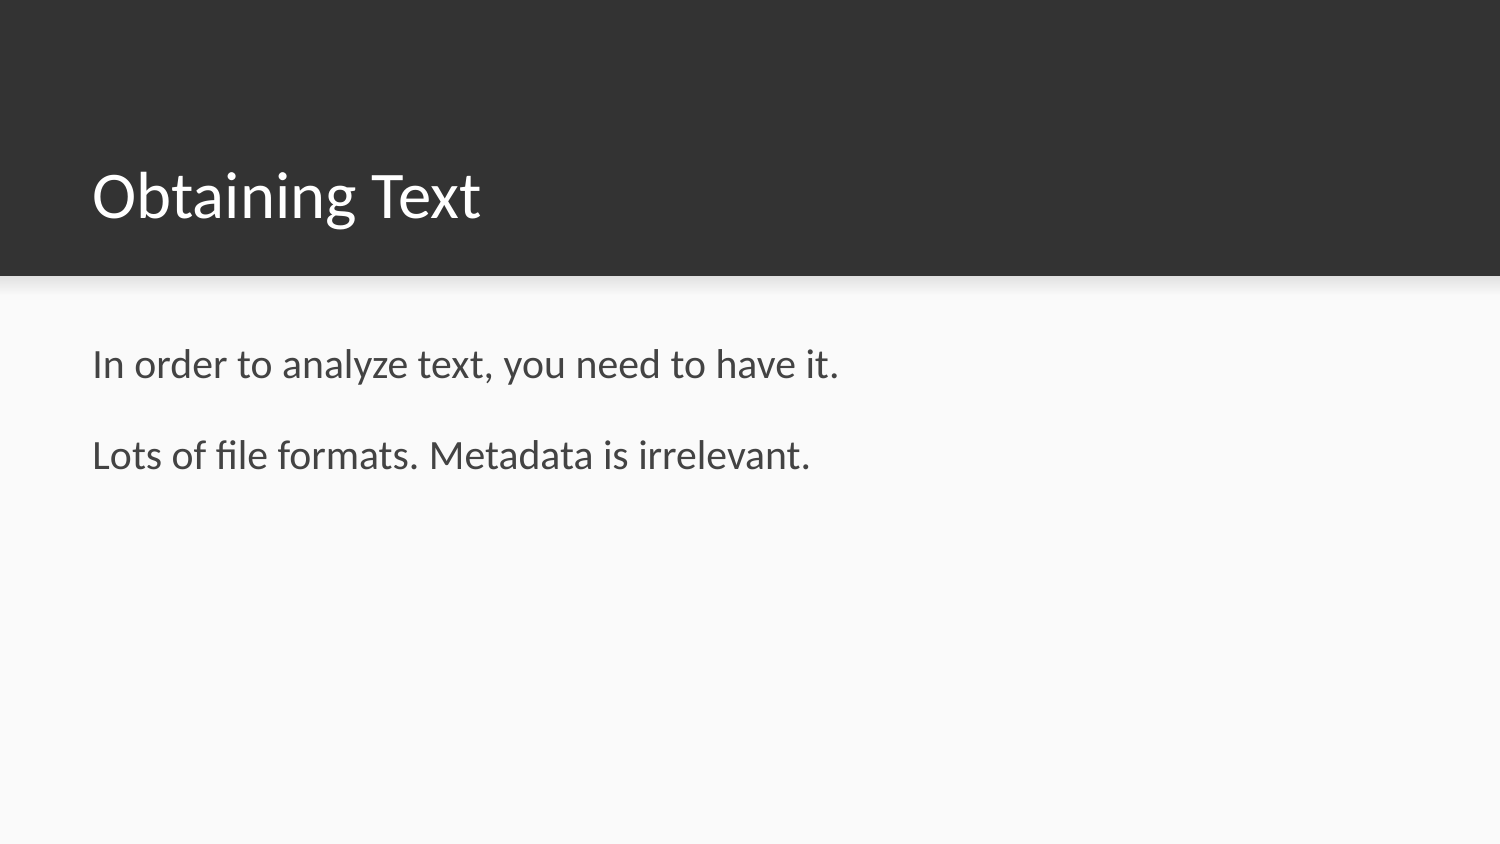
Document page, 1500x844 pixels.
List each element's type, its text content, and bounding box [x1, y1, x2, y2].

title Obtaining Text [77, 121, 1427, 248]
list In order to analyze text, you need to have it. Lots of file formats. Metadata is irrelevant. [77, 314, 1427, 760]
